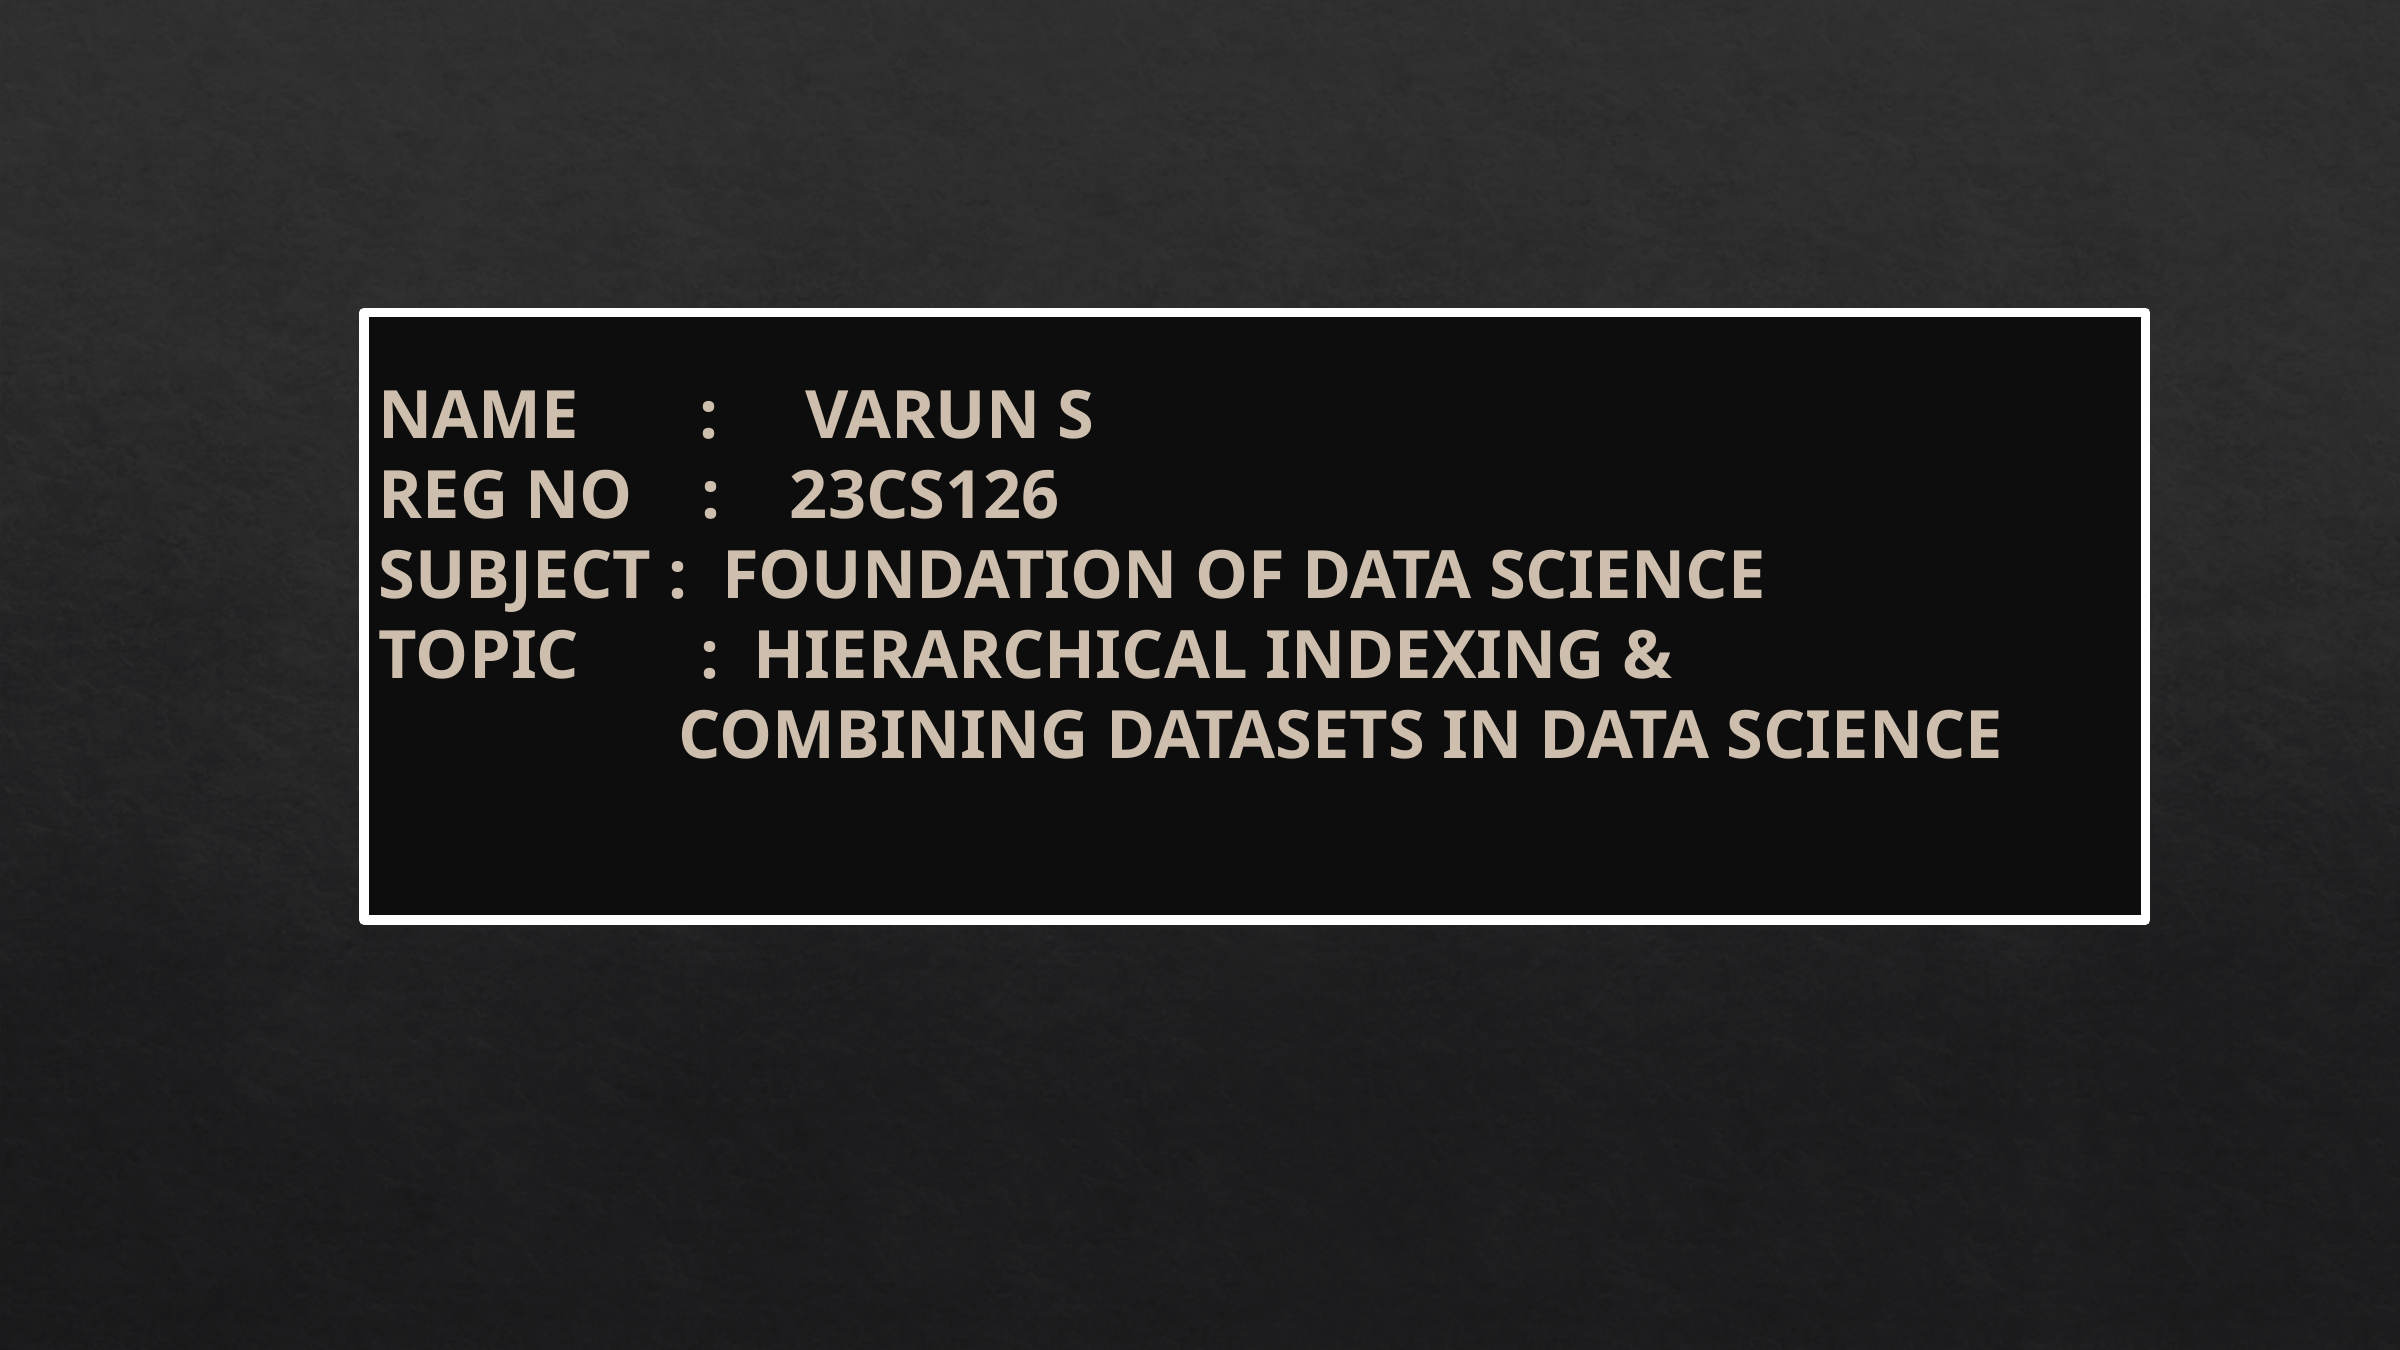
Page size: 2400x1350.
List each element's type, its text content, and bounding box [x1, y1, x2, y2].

text_box NAME : VARUN S REG NO : 23CS126 SUBJECT : FOUNDATION OF DATA SCIENCE TOPIC : HIERARCHICAL INDEXING & COMBINING DATASETS IN DATA SCIENCE [363, 311, 2147, 921]
